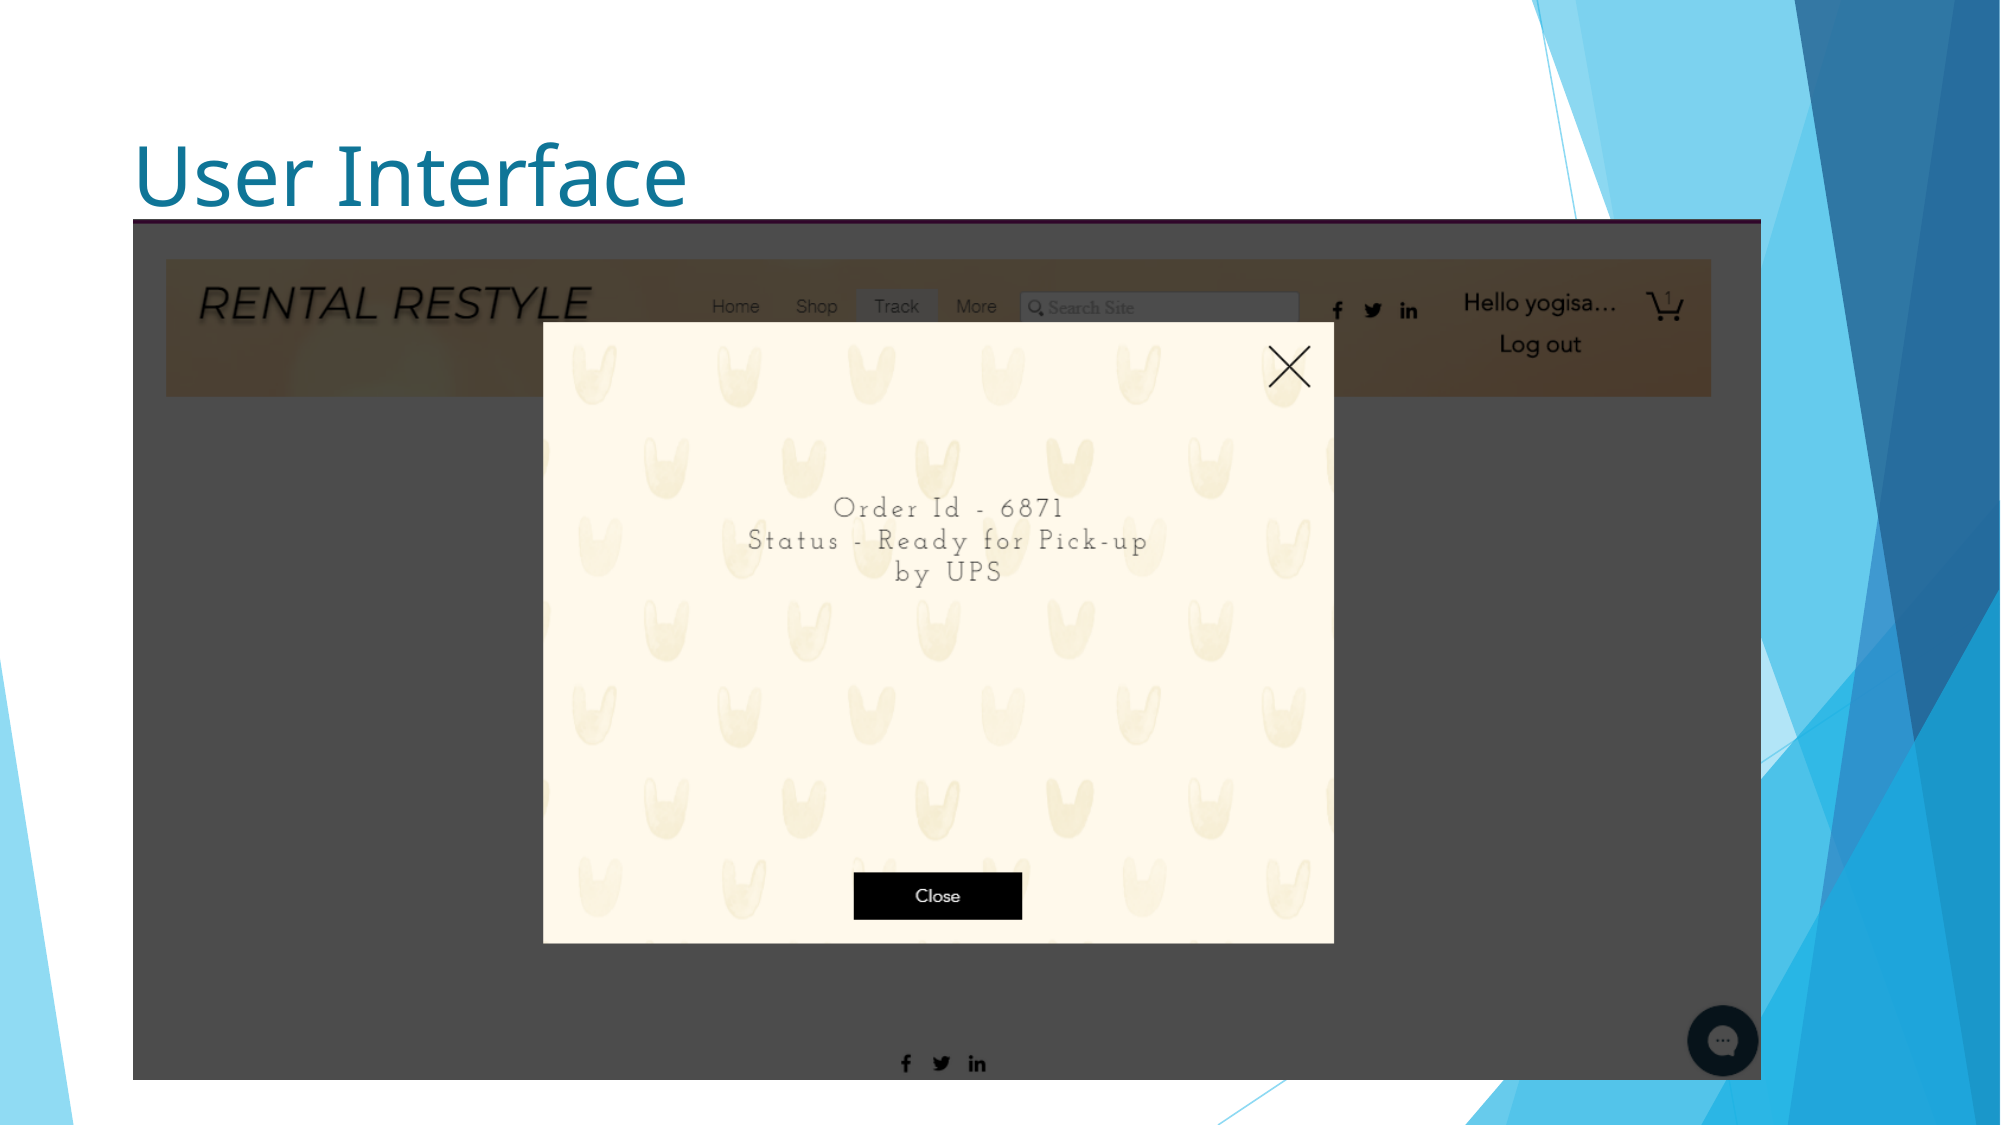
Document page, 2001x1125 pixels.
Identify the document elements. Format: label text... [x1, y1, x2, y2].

picture [133, 219, 1761, 1081]
text_box User Interface [117, 108, 1196, 234]
